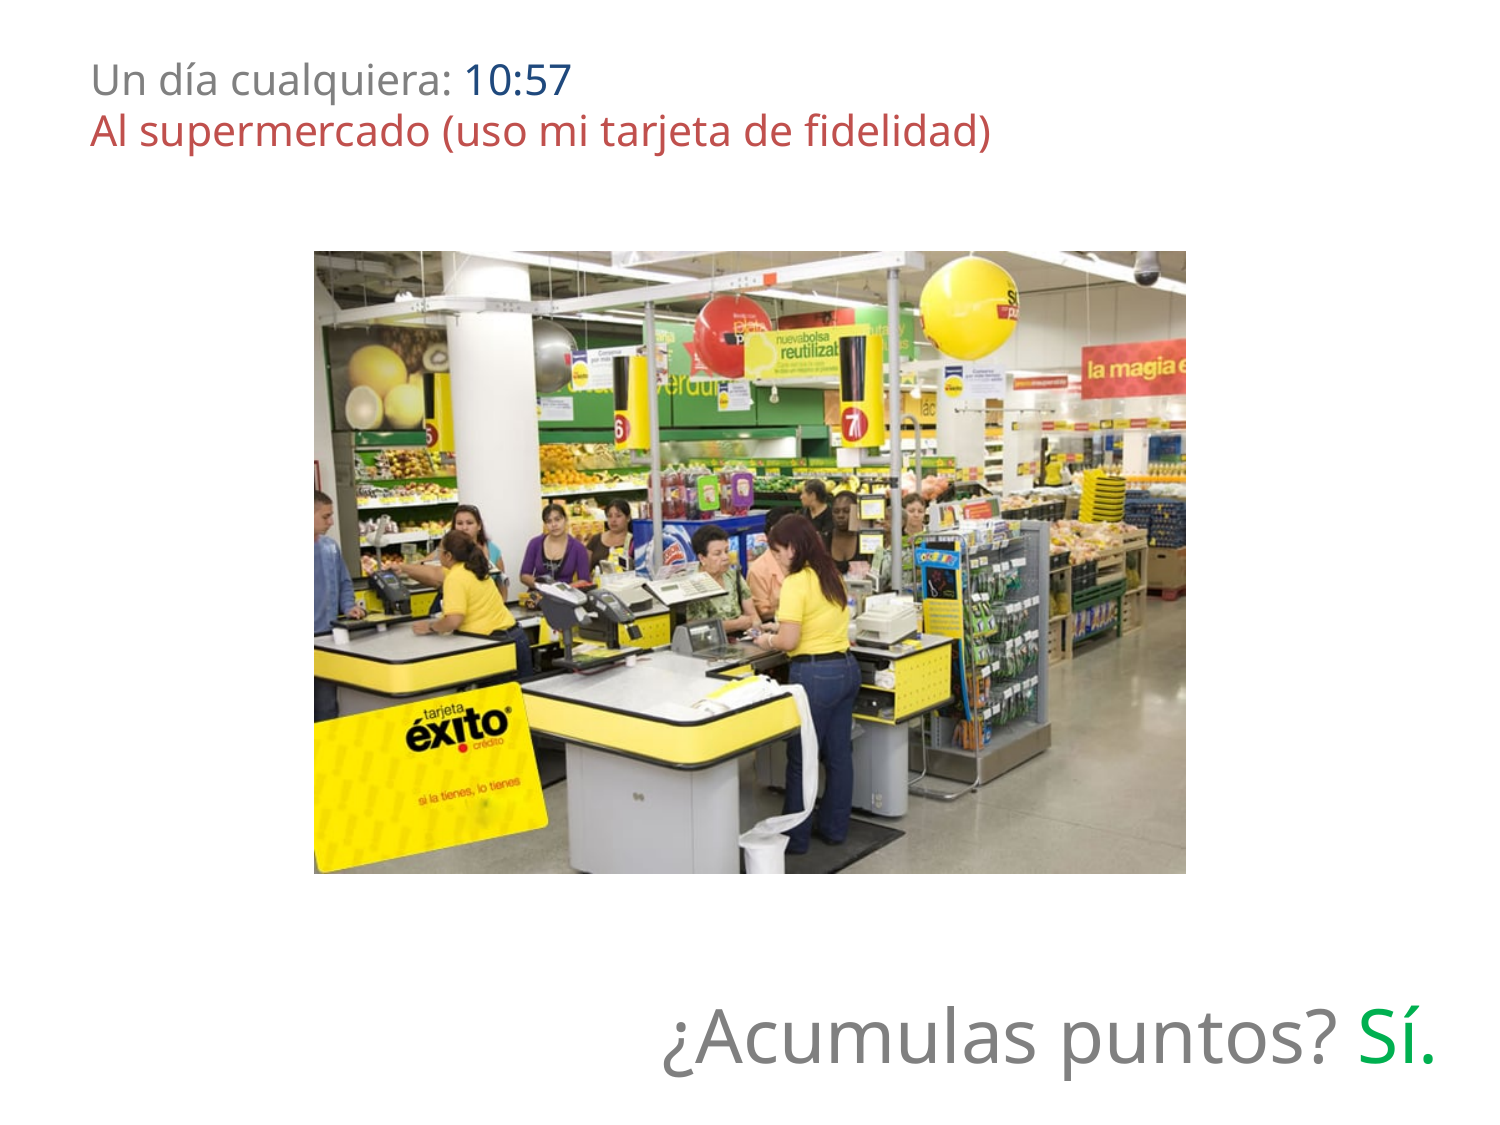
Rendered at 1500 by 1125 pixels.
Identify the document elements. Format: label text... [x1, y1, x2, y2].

text_box ¿Acumulas puntos? Sí. [103, 975, 1454, 1093]
title Un día cualquiera: 10:57 Al supermercado (uso mi tarjeta de fidelidad) [75, 45, 1425, 163]
picture [313, 250, 1187, 875]
